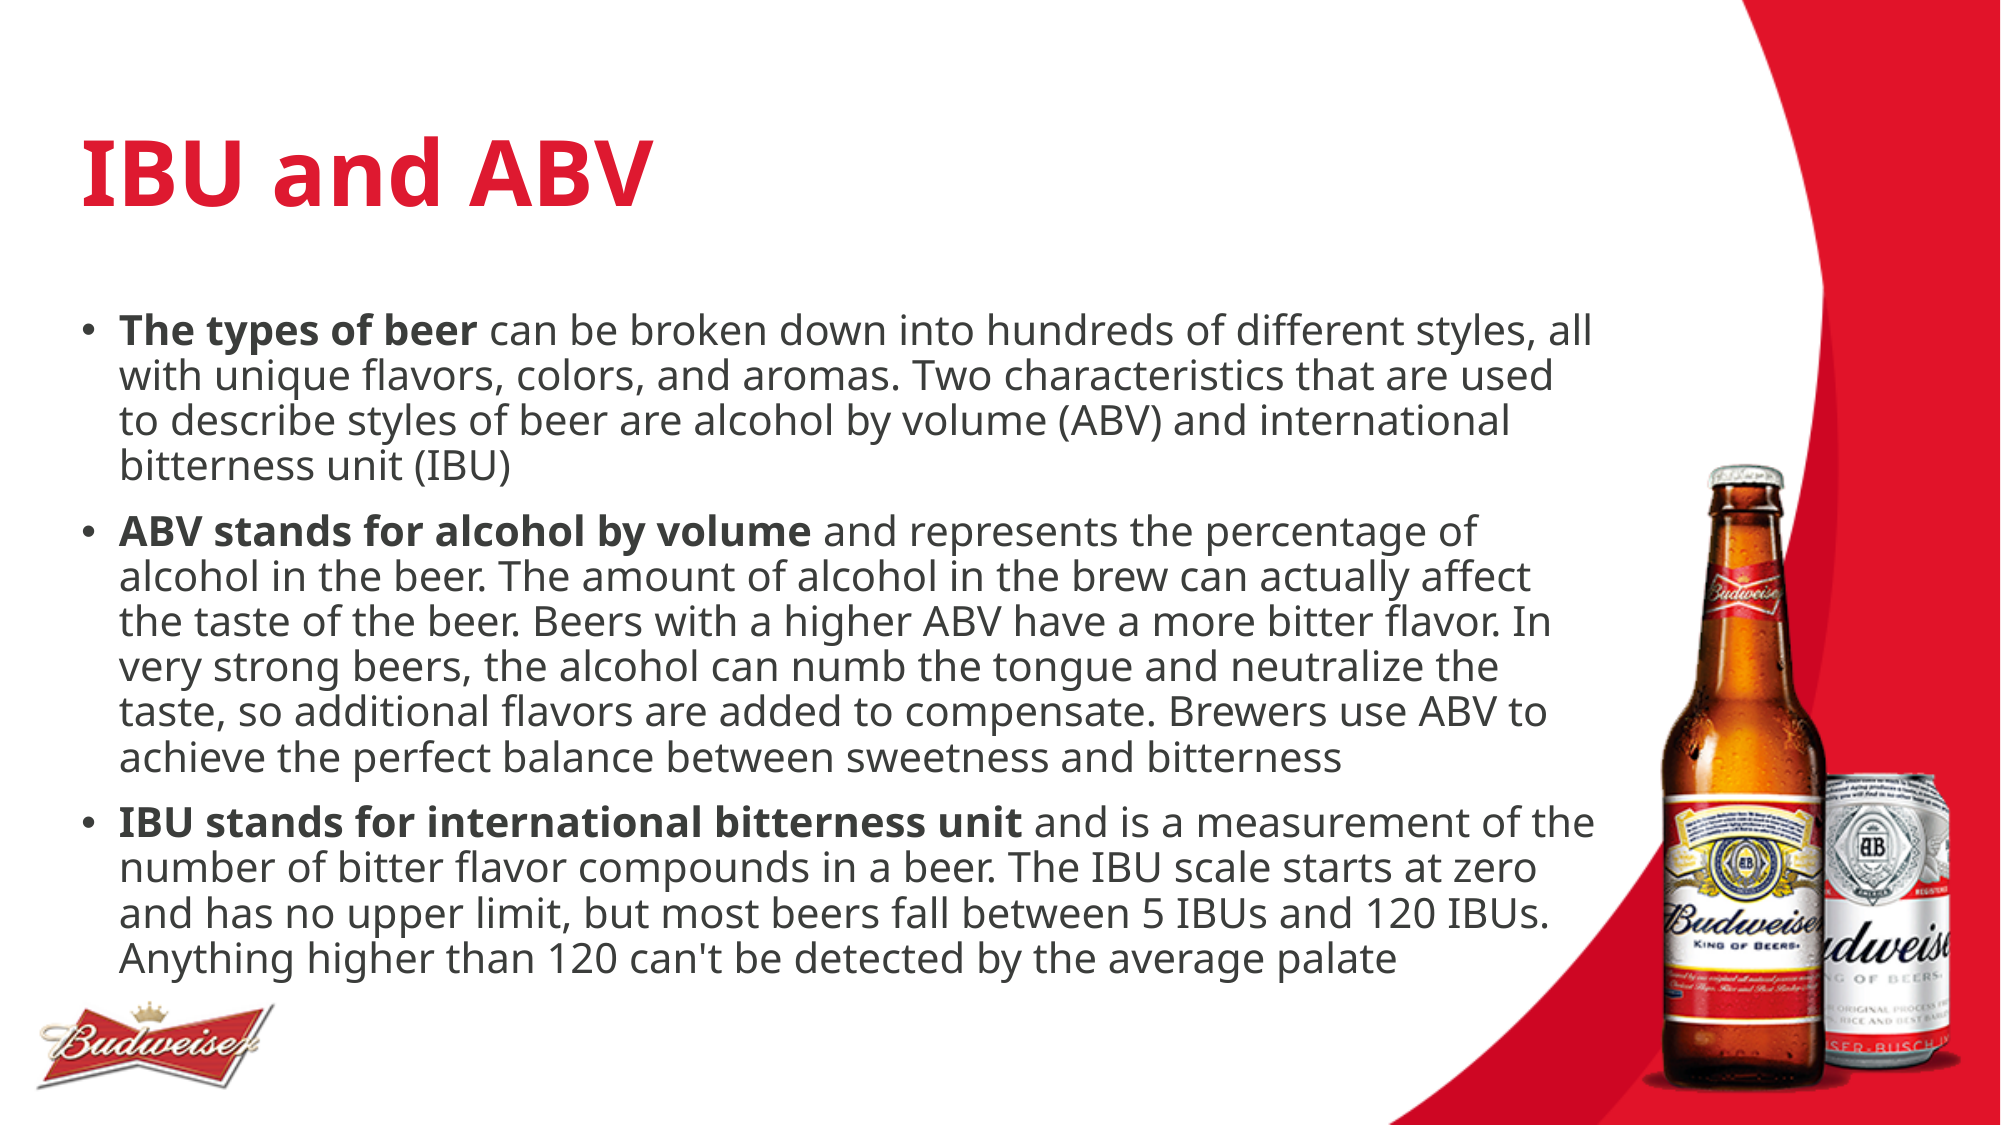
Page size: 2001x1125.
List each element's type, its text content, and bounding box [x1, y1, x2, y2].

title IBU and ABV [66, 68, 1715, 286]
list The types of beer can be broken down into hundreds of different styles, all with unique flavors, colors, and aromas. Two characteristics that are used to describe styles of beer are alcohol by volume (ABV) and international bitterness unit (IBU) ABV stands for alcohol by volume and represents the percentage of alcohol in the beer. The amount of alcohol in the brew can actually affect the taste of the beer. Beers with a higher ABV have a more bitter flavor. In very strong beers, the alcohol can numb the tongue and neutralize the taste, so additional flavors are added to compensate. Brewers use ABV to achieve the perfect balance between sweetness and bitterness IBU stands for international bitterness unit and is a measurement of the number of bitter flavor compounds in a beer. The IBU scale starts at zero and has no upper limit, but most beers fall between 5 IBUs and 120 IBUs. Anything higher than 120 can't be detected by the average palate [66, 302, 1620, 1022]
picture [0, 0, 2001, 1125]
